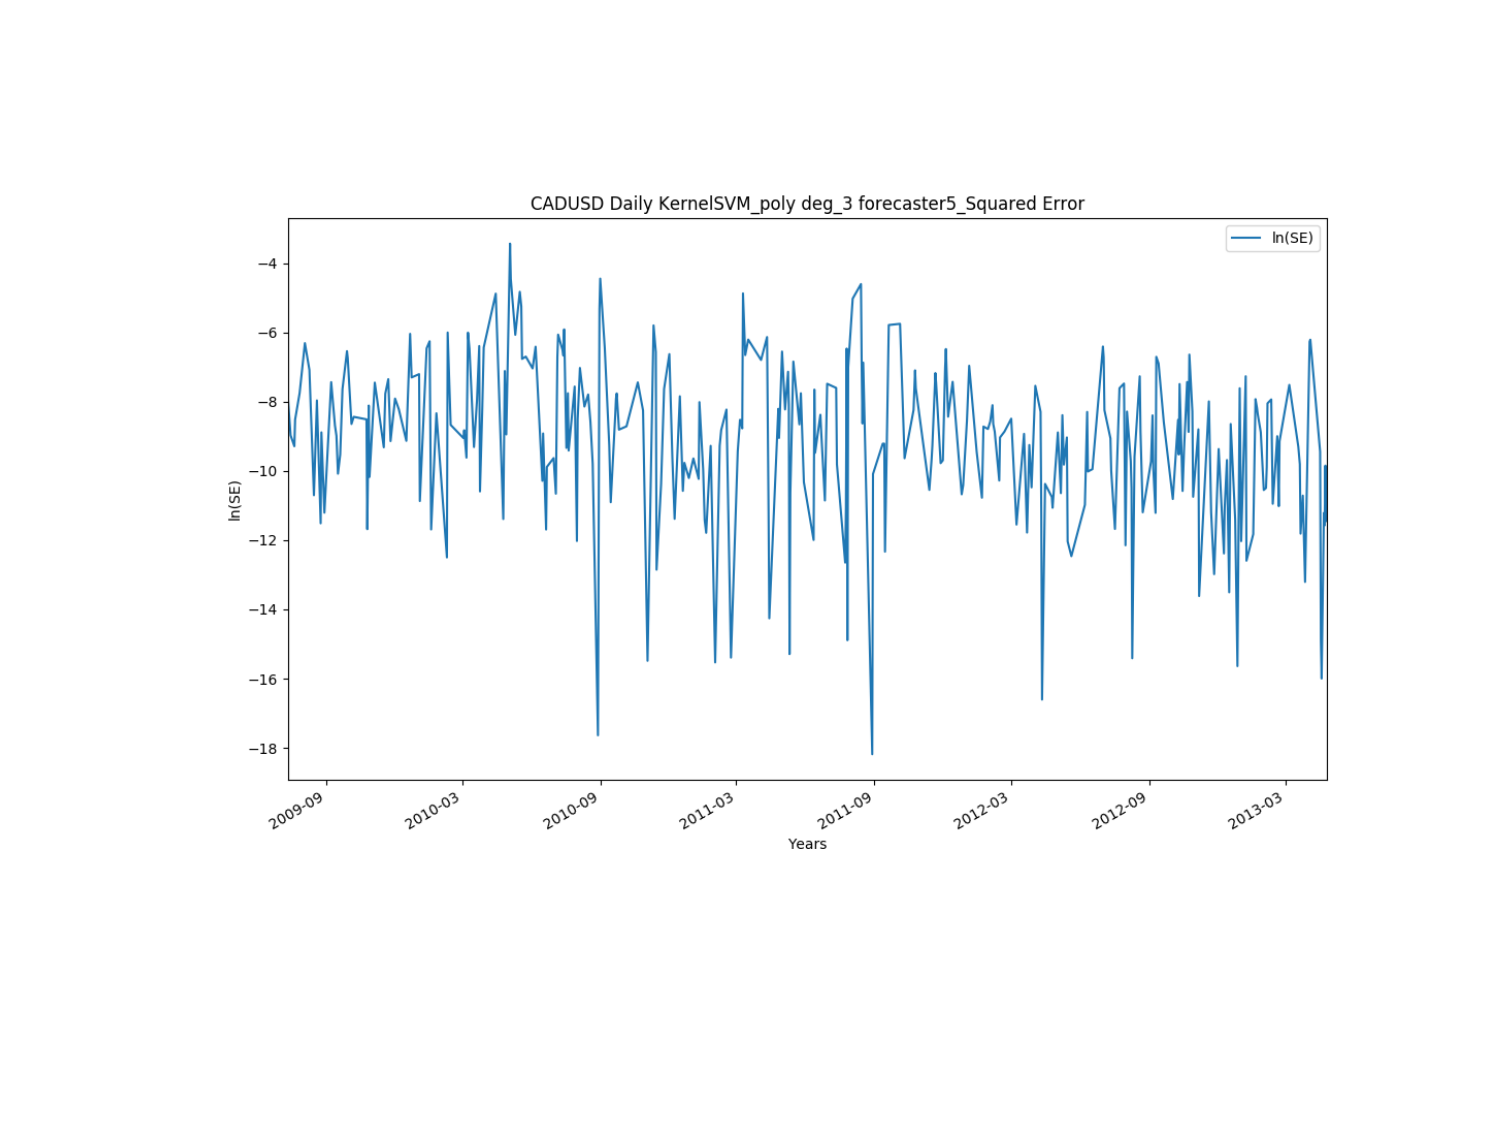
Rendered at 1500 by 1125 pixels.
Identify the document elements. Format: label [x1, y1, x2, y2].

picture [119, 119, 1461, 946]
